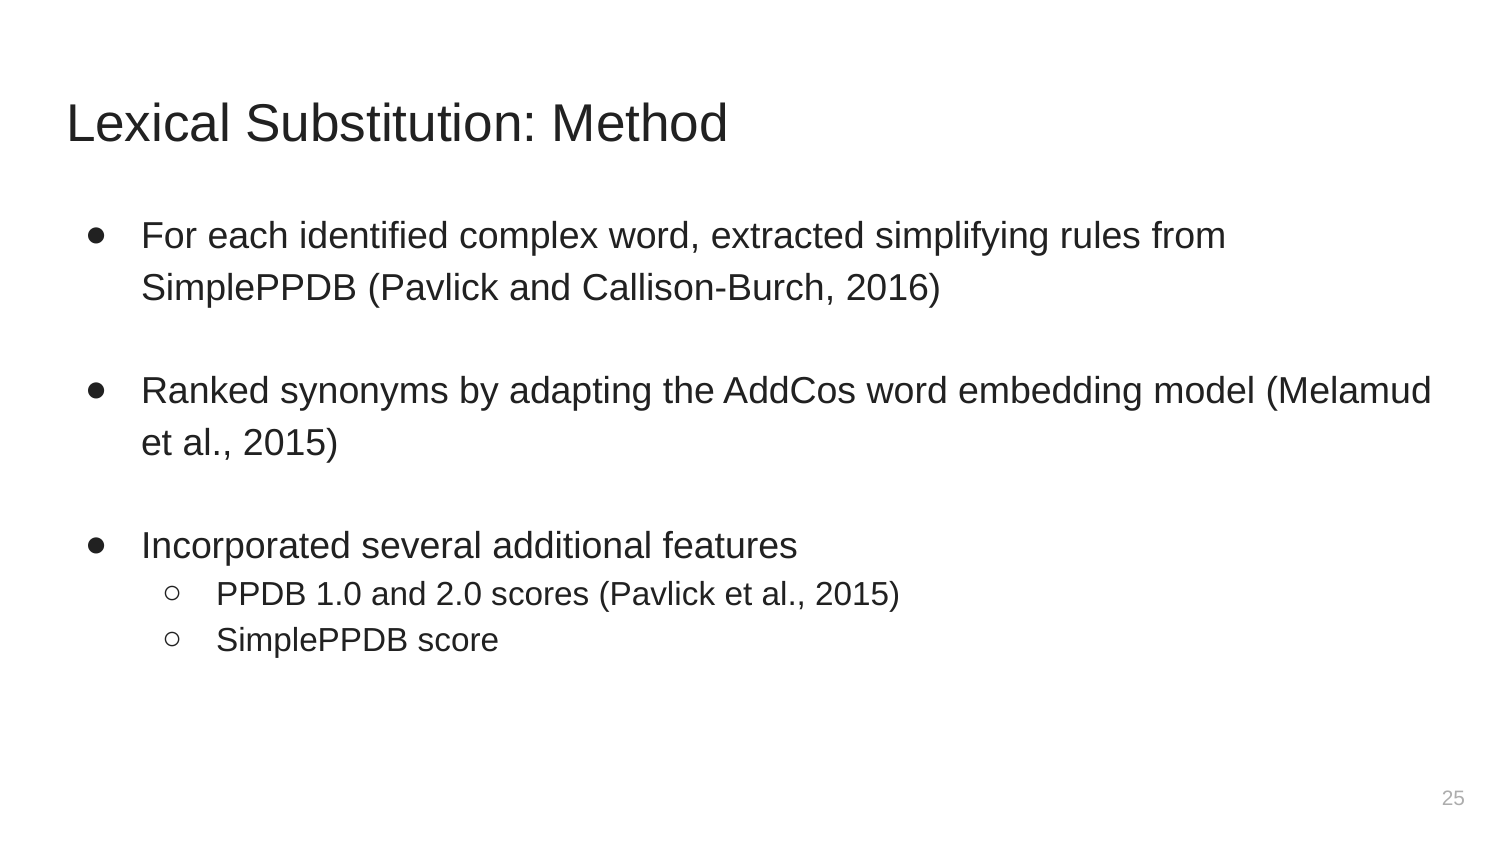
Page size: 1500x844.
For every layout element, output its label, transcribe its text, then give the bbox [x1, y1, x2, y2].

list For each identified complex word, extracted simplifying rules from SimplePPDB (Pavlick and Callison-Burch, 2016) Ranked synonyms by adapting the AddCos word embedding model (Melamud et al., 2015) Incorporated several additional features PPDB 1.0 and 2.0 scores (Pavlick et al., 2015) SimplePPDB score [51, 189, 1449, 750]
title Lexical Substitution: Method [51, 72, 1449, 167]
slide_number ‹#› [1389, 764, 1480, 830]
